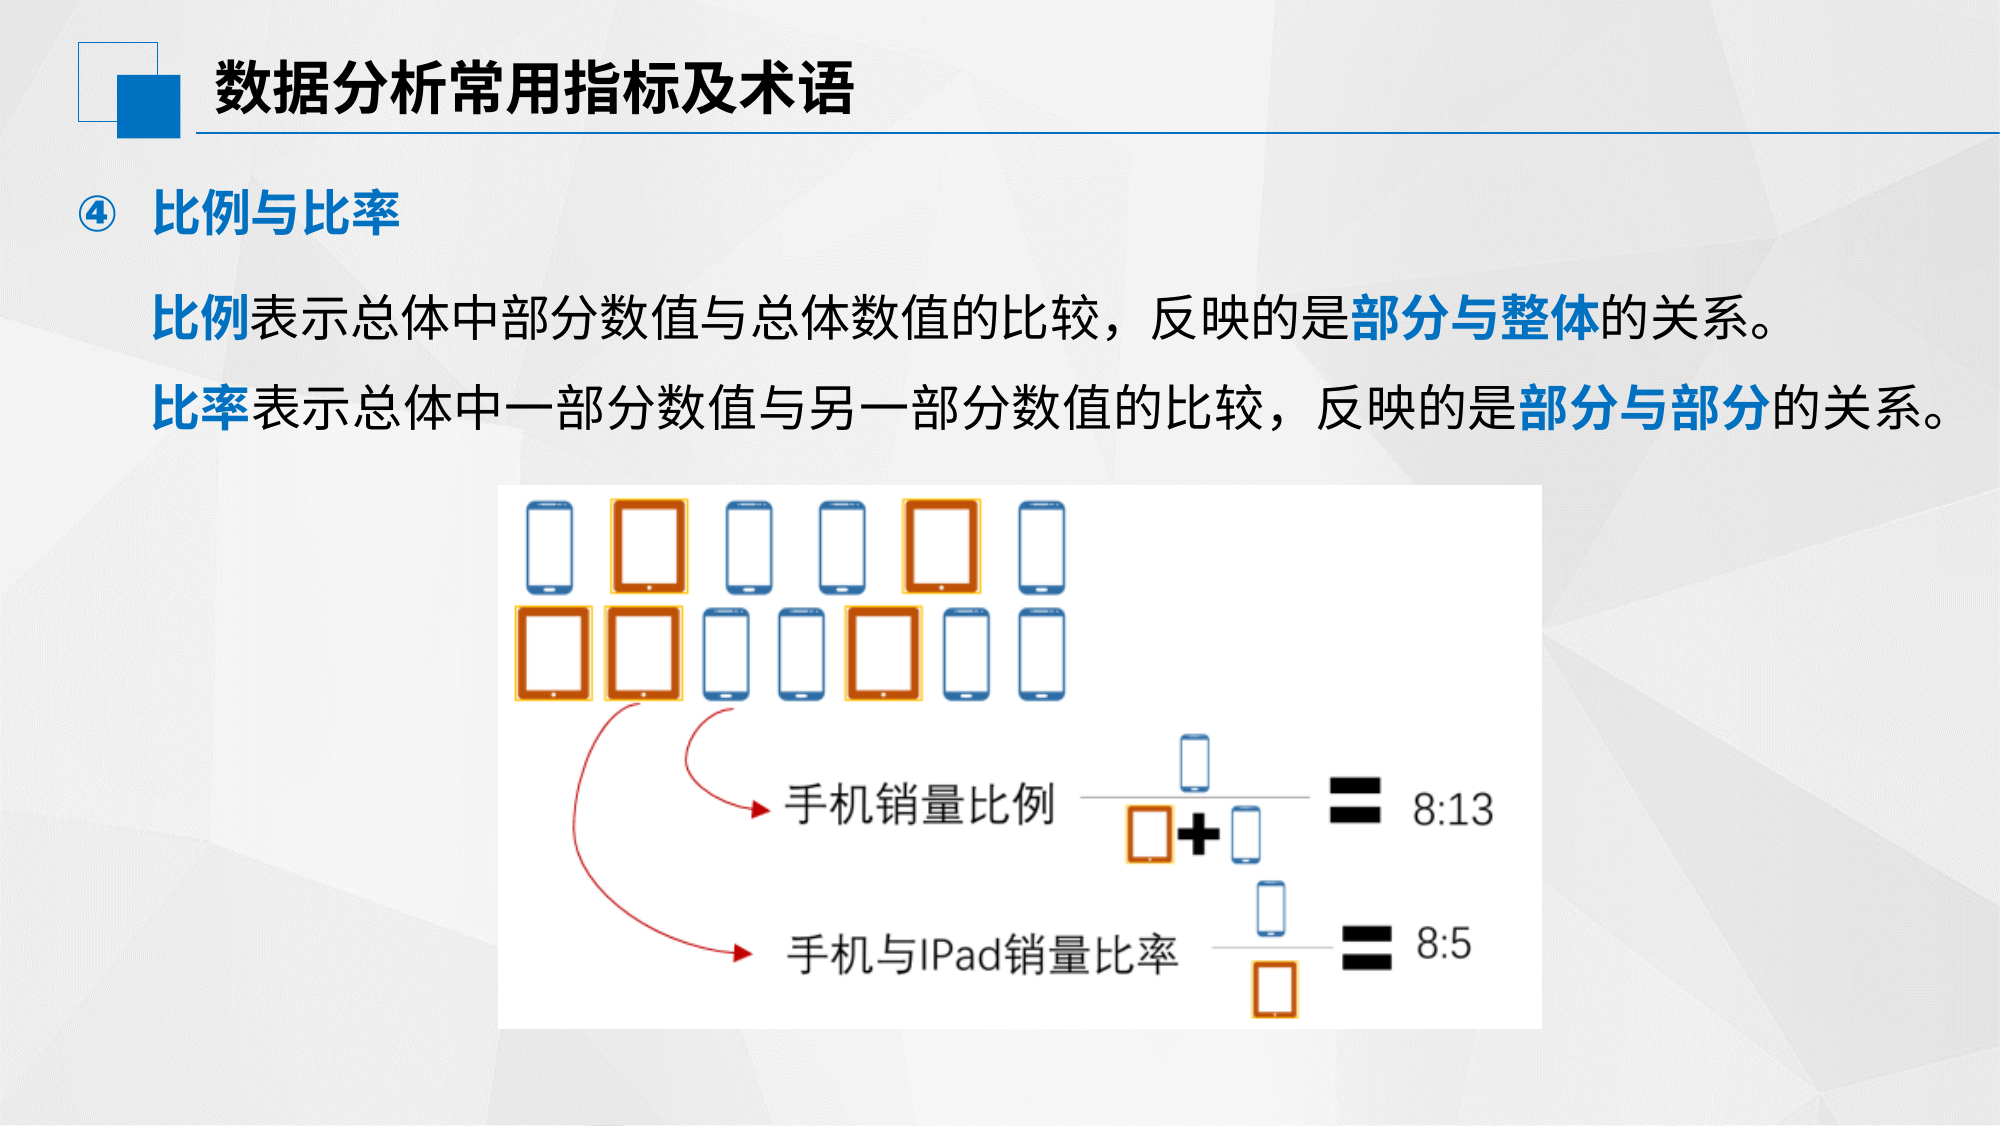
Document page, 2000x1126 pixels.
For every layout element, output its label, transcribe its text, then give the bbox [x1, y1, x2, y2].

title 数据分析常用指标及术语 [194, 42, 988, 130]
picture [0, 0, 2000, 1126]
text_box 比例与比率 [61, 173, 922, 249]
text_box 比例表示总体中部分数值与总体数值的比较，反映的是部分与整体的关系。 比率表示总体中一部分数值与另一部分数值的比较，反映的是部分与部分的关系。 [61, 249, 1939, 445]
